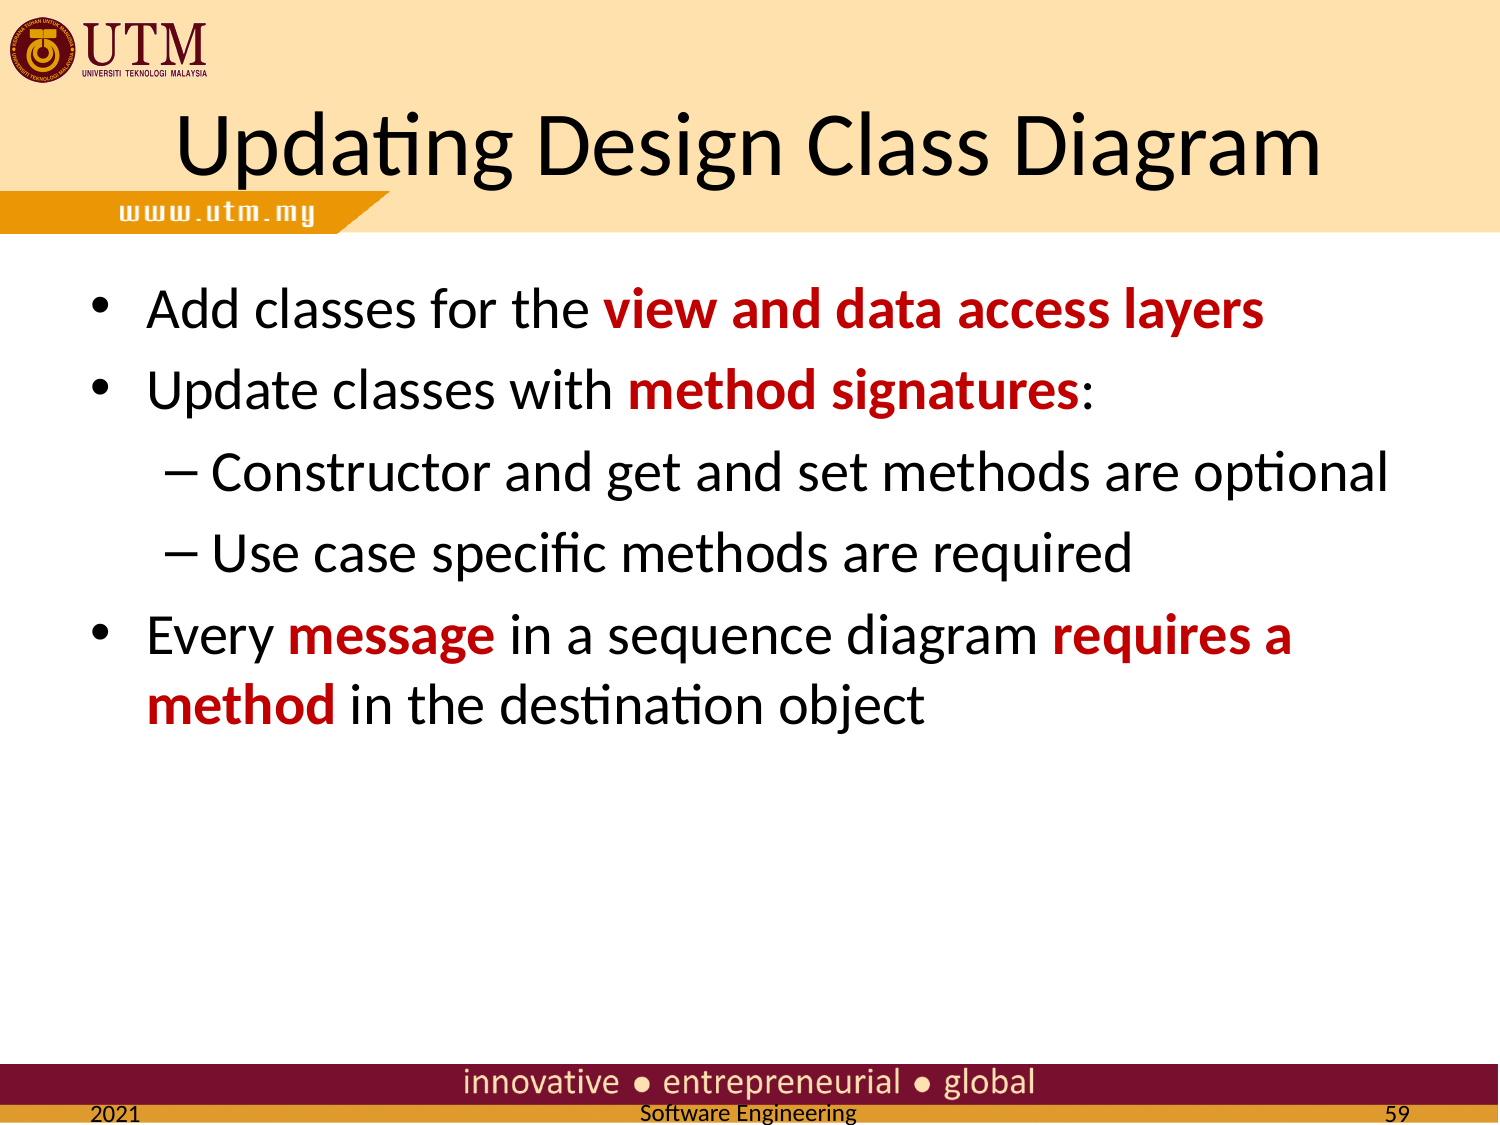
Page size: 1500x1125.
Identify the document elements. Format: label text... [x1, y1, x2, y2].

slide_number 2021 [75, 1082, 425, 1125]
footer Software Engineering [405, 1086, 1074, 1125]
title Updating Design Class Diagram [75, 45, 1425, 233]
list Add classes for the view and data access layers Update classes with method signatures: Constructor and get and set methods are optional Use case specific methods are required Every message in a sequence diagram requires a method in the destination object [75, 262, 1425, 1005]
picture [10, 17, 207, 83]
picture [0, 1064, 1498, 1123]
picture [0, 191, 390, 234]
slide_number 59 [1074, 1082, 1425, 1125]
